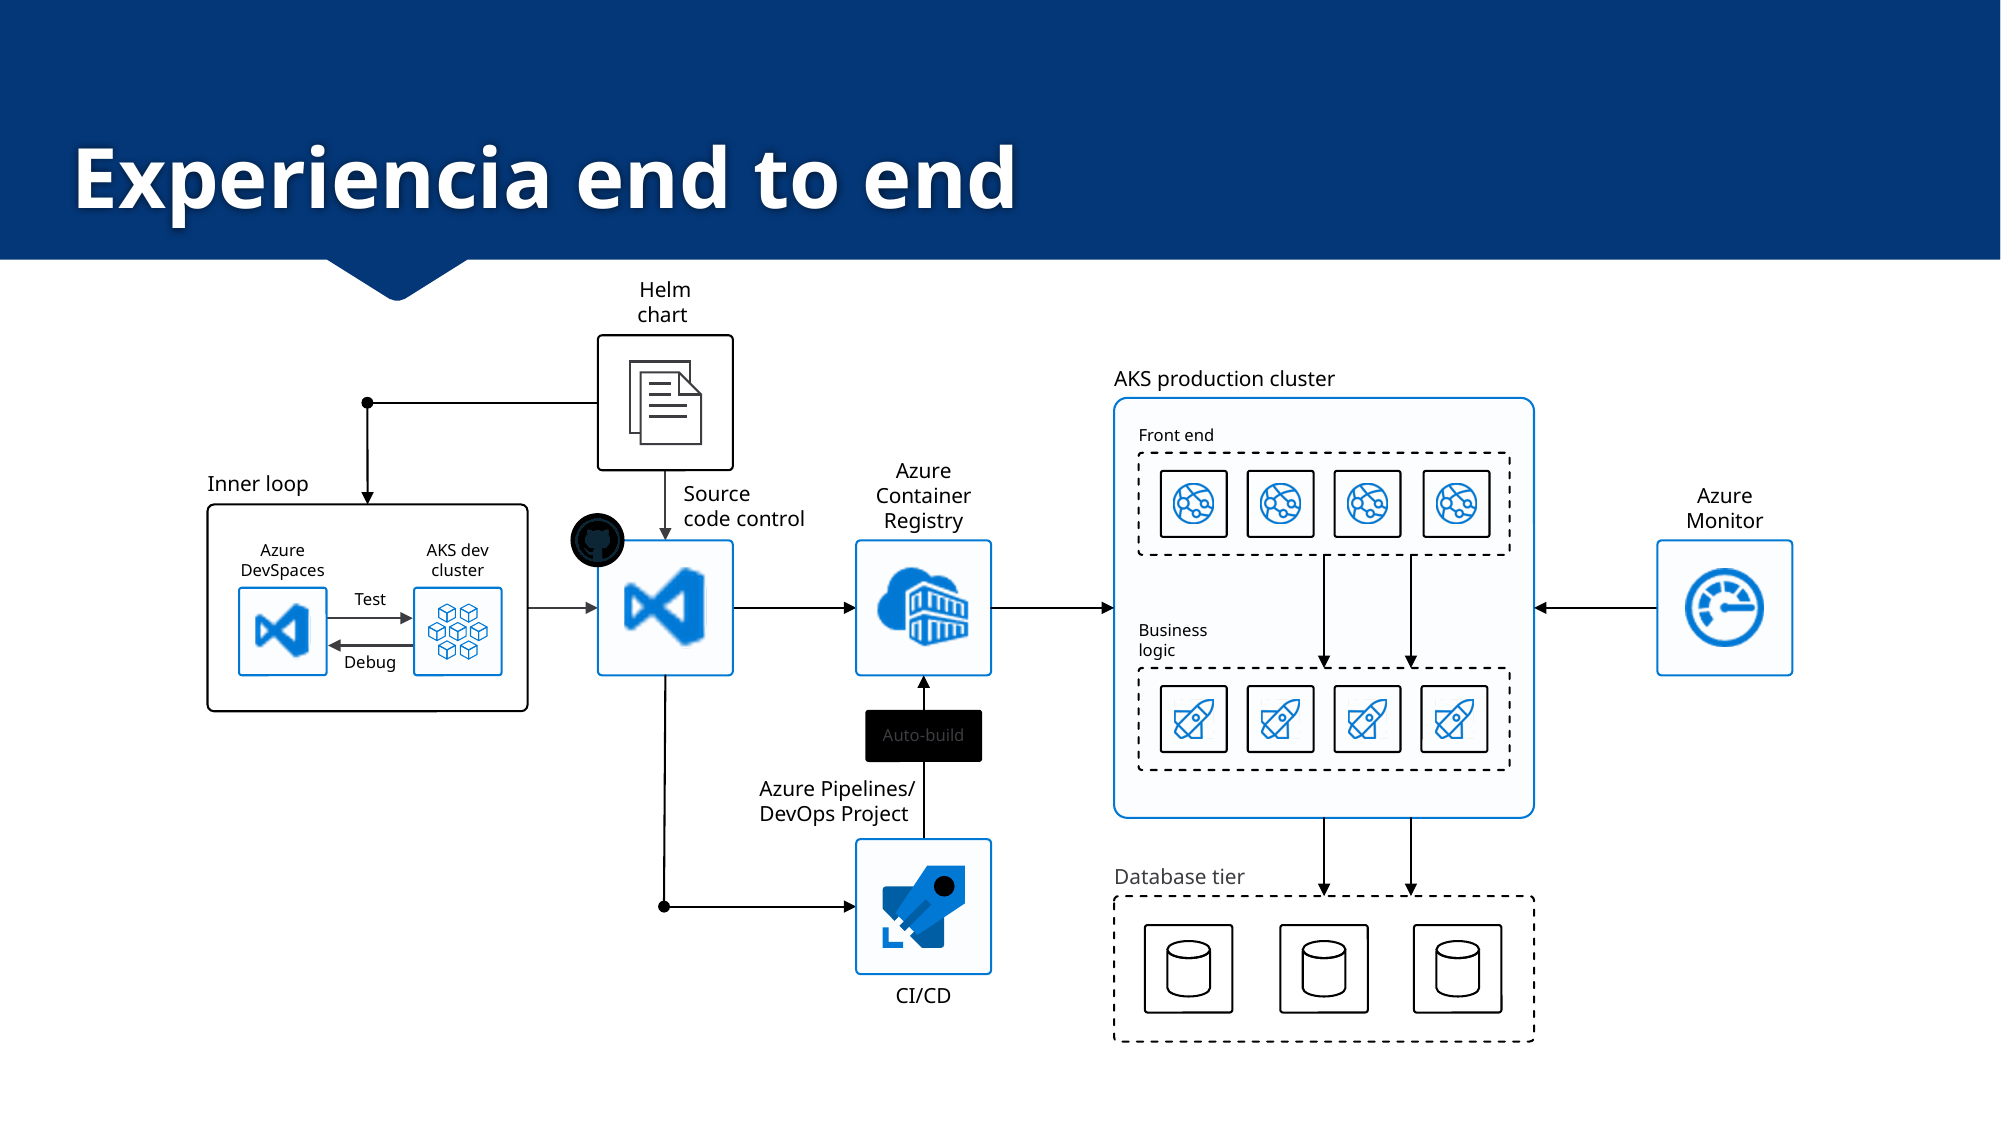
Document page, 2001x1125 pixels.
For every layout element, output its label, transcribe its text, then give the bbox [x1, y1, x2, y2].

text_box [1247, 685, 1314, 753]
text_box Azure Pipelines/ DevOps Project [759, 775, 922, 826]
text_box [1421, 685, 1488, 753]
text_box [207, 470, 528, 712]
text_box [1144, 924, 1233, 1013]
title Experiencia end to end [56, 73, 1926, 233]
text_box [1334, 470, 1401, 538]
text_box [1113, 862, 1535, 1042]
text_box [855, 456, 992, 676]
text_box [1657, 481, 1793, 676]
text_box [1160, 470, 1227, 538]
text_box Auto-build [925, 710, 982, 762]
text_box [360, 396, 374, 410]
text_box Source code control [683, 480, 819, 531]
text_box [1138, 618, 1510, 771]
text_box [1280, 924, 1369, 1013]
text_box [1334, 685, 1401, 753]
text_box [1113, 364, 1535, 819]
text_box Auto-build [865, 710, 923, 762]
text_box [597, 275, 734, 471]
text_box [855, 838, 992, 1009]
text_box [657, 900, 671, 914]
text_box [1423, 470, 1490, 538]
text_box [1247, 470, 1314, 538]
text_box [1138, 423, 1510, 556]
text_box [570, 512, 734, 676]
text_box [1413, 924, 1502, 1013]
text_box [1160, 685, 1227, 753]
